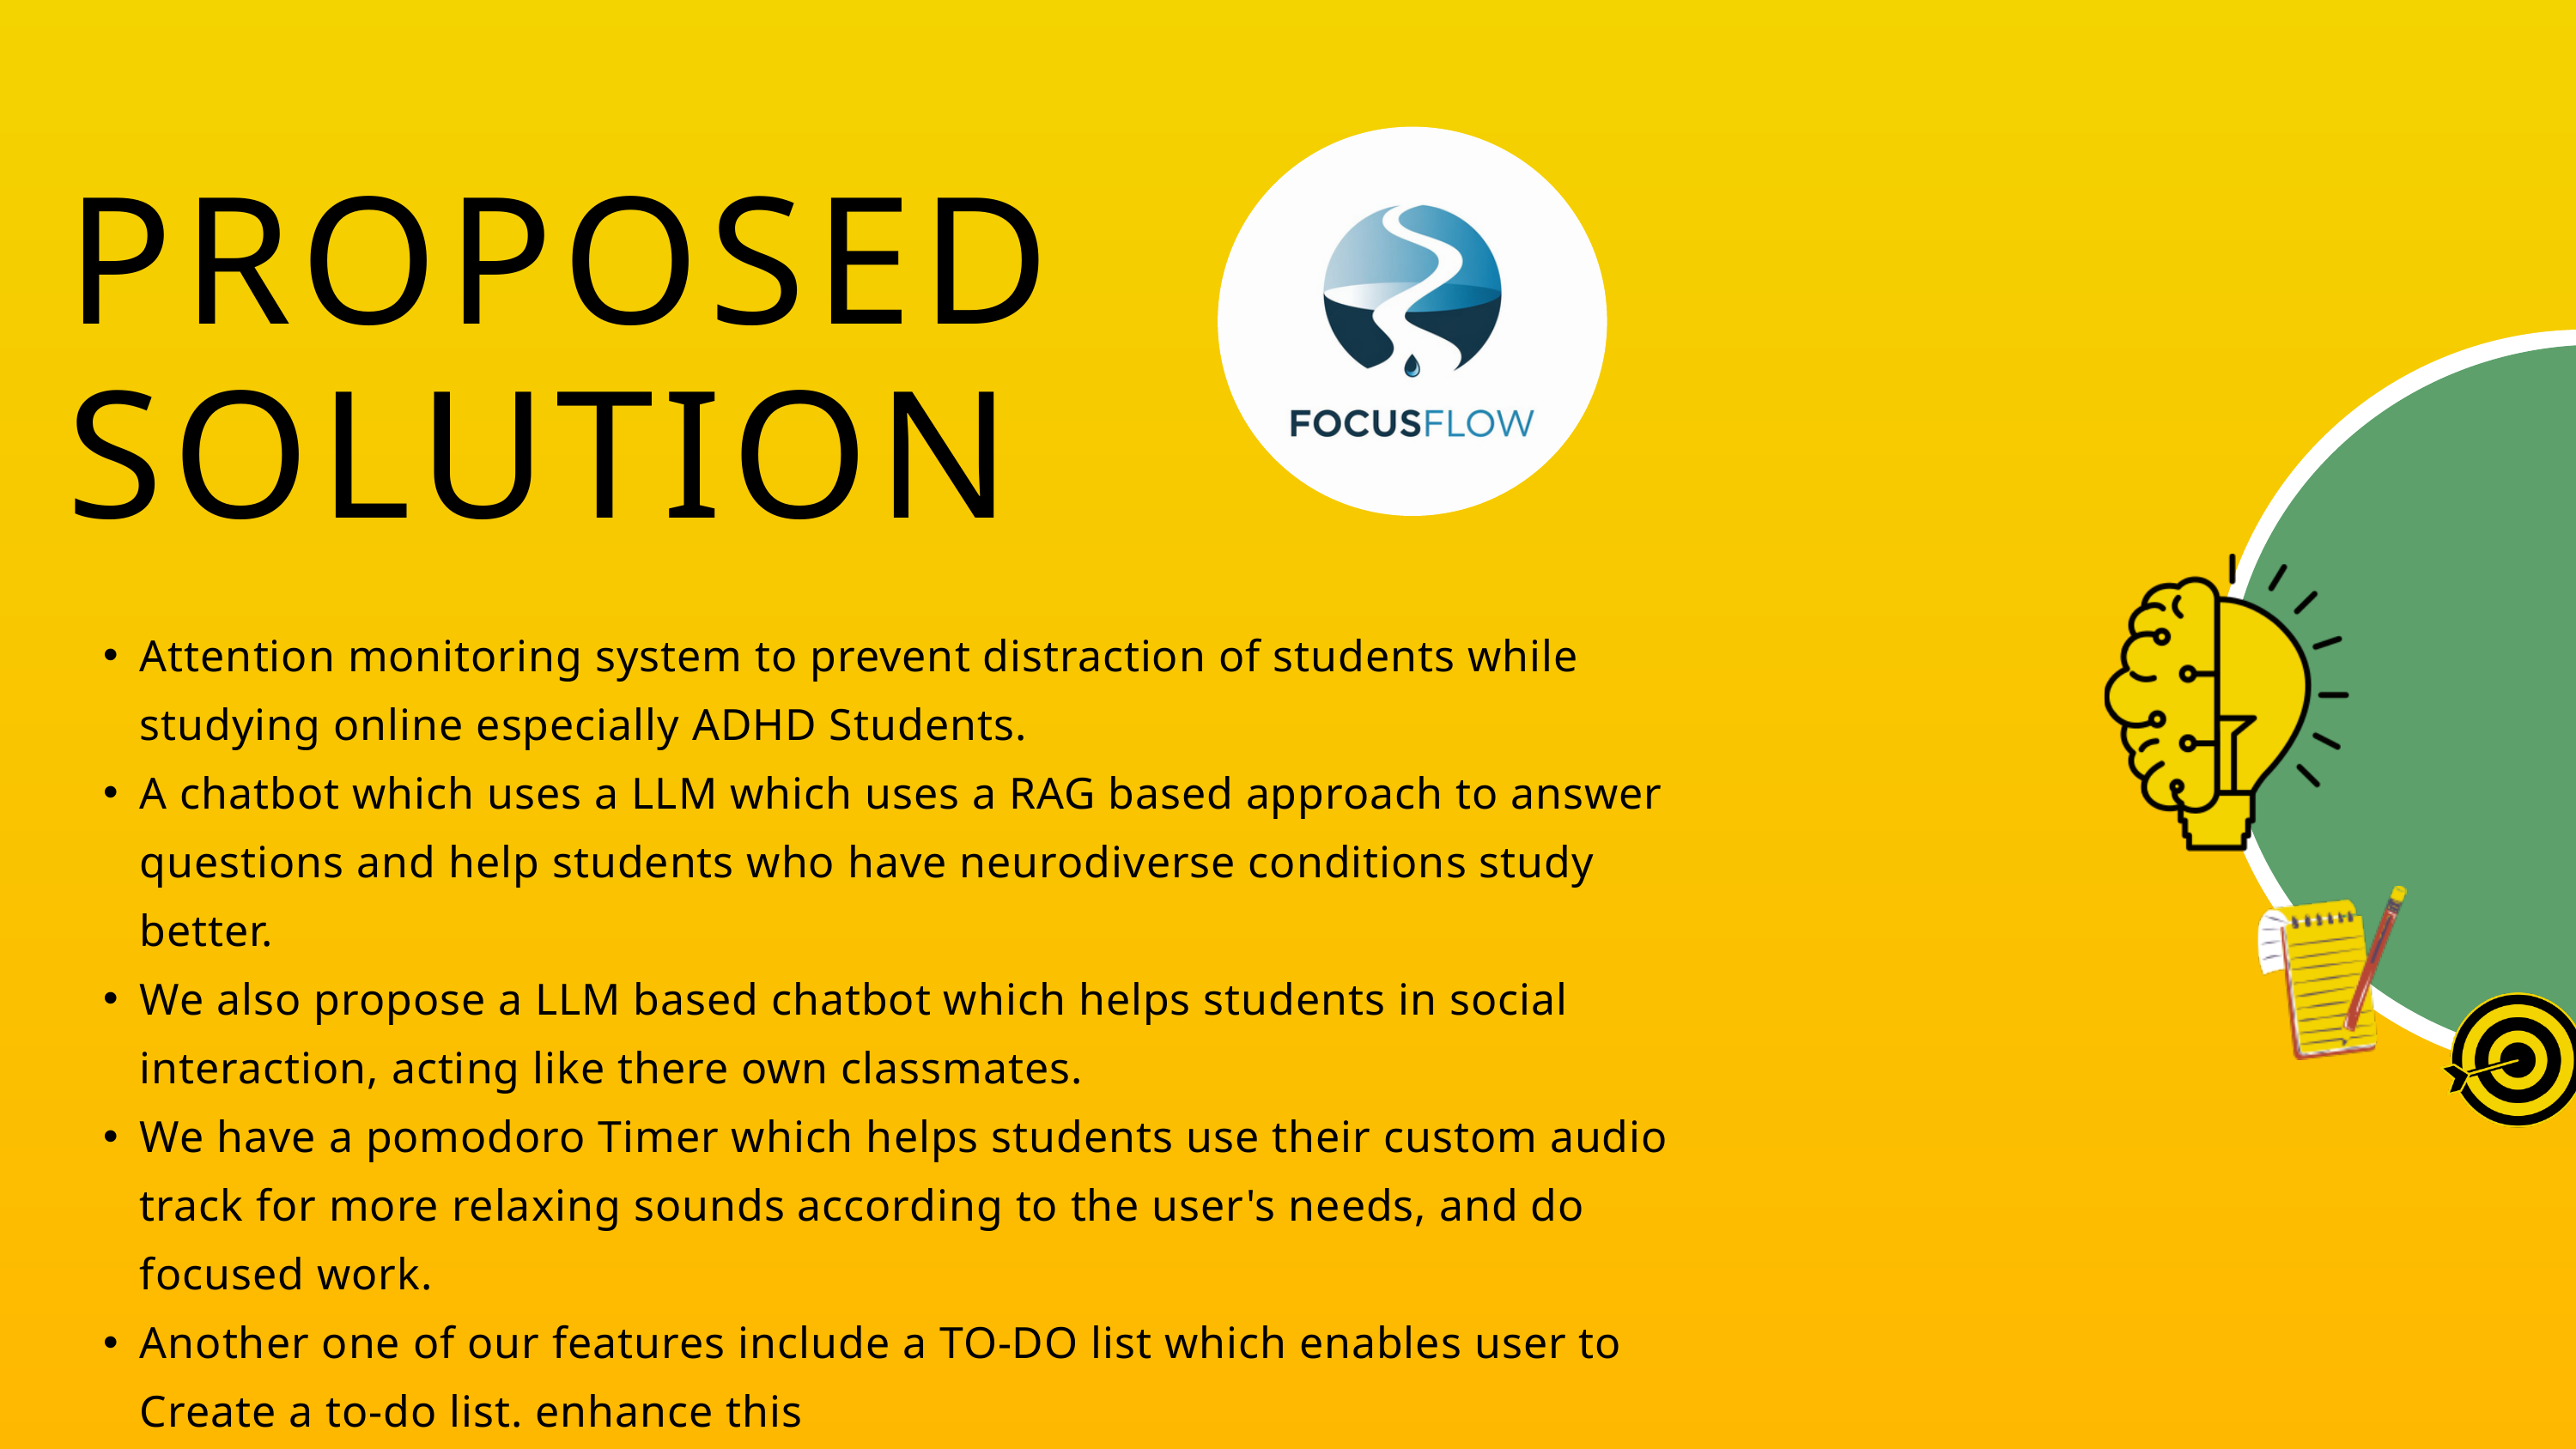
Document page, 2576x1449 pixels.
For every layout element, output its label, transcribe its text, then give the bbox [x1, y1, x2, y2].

text_box [2104, 554, 2208, 852]
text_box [1217, 126, 1607, 517]
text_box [2227, 344, 2576, 1060]
text_box [2439, 1082, 2576, 1128]
text_box Attention monitoring system to prevent distraction of students while studying online especially ADHD Students. A chatbot which uses a LLM which uses a RAG based approach to answer questions and help students who have neurodiverse conditions study better. We also propose a LLM based chatbot which helps students in social interaction, acting like there own classmates. We have a pomodoro Timer which helps students use their custom audio track for more relaxing sounds according to the user's needs, and do focused work. Another one of our features include a TO-DO list which enables user to Create a to-do list. enhance this [66, 611, 1683, 1449]
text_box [2212, 329, 2576, 1076]
text_box PROPOSED SOLUTION [66, 165, 1198, 555]
